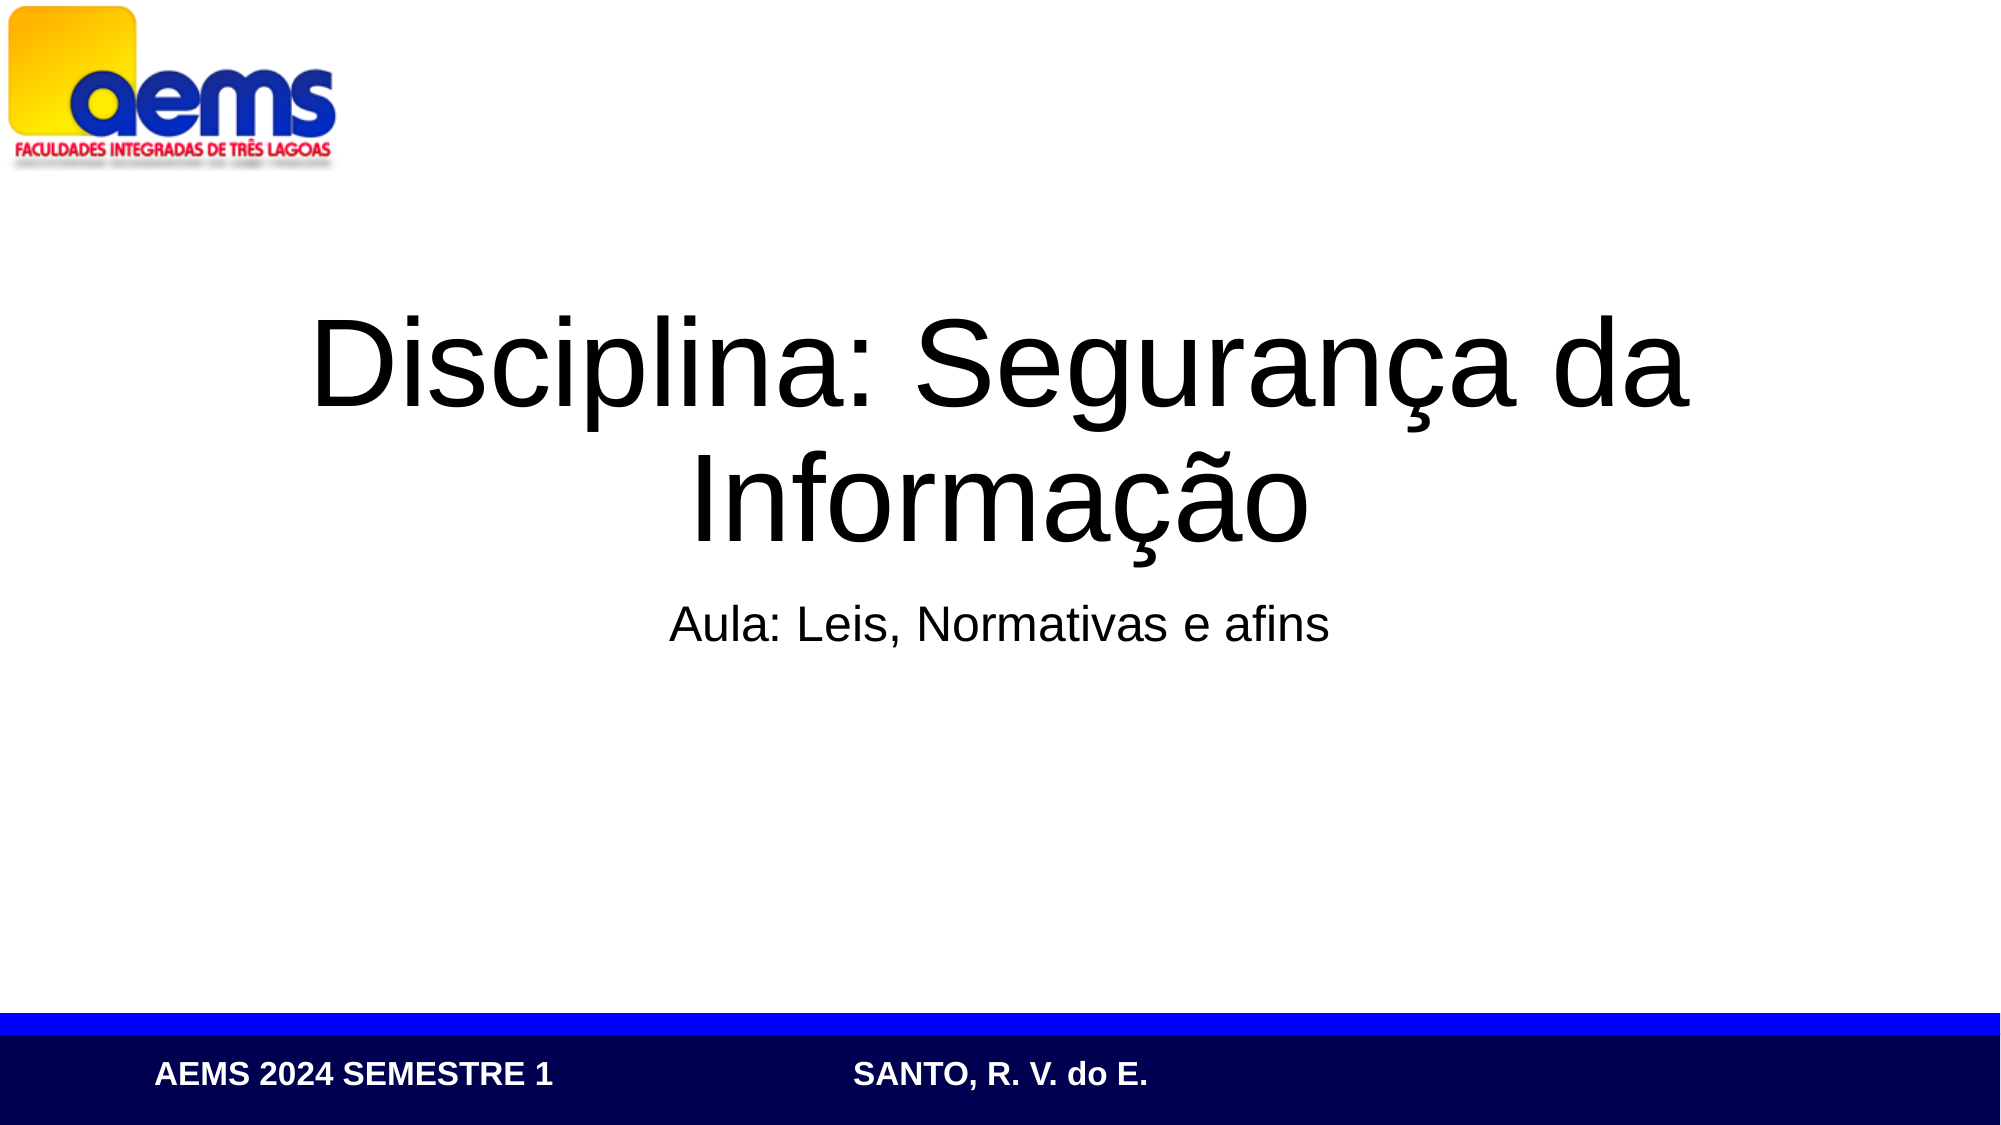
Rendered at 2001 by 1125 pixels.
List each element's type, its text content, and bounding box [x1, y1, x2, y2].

subtitle Aula: Leis, Normativas e afins [249, 590, 1750, 863]
picture [0, 0, 344, 180]
title Disciplina: Segurança da Informação [249, 184, 1750, 576]
